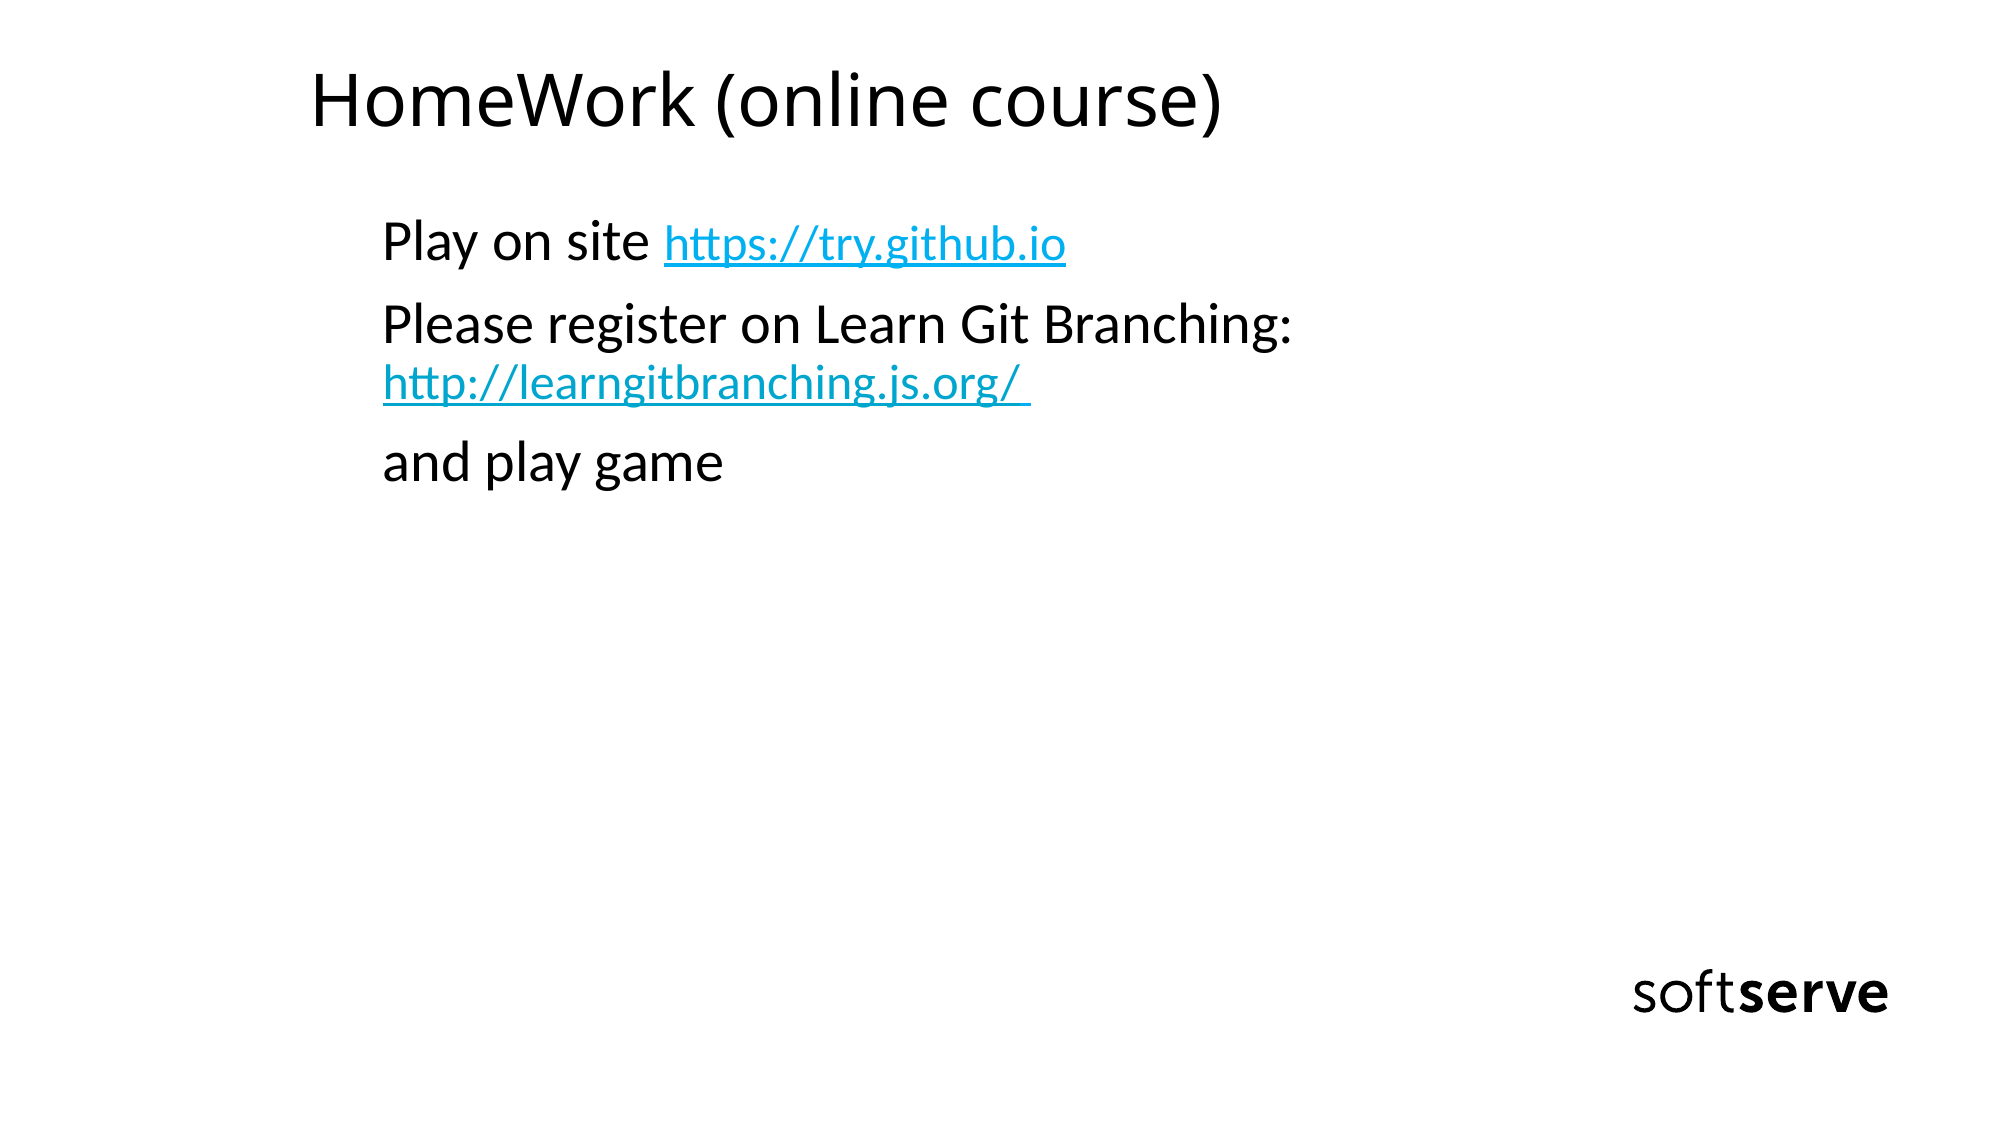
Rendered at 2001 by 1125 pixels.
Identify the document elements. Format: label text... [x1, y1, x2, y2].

list Play on site https://try.github.io Please register on Learn Git Branching: http://learngitbranching.js.org/ and play game [294, 202, 1718, 923]
title HomeWork (online course) [294, 56, 1718, 143]
